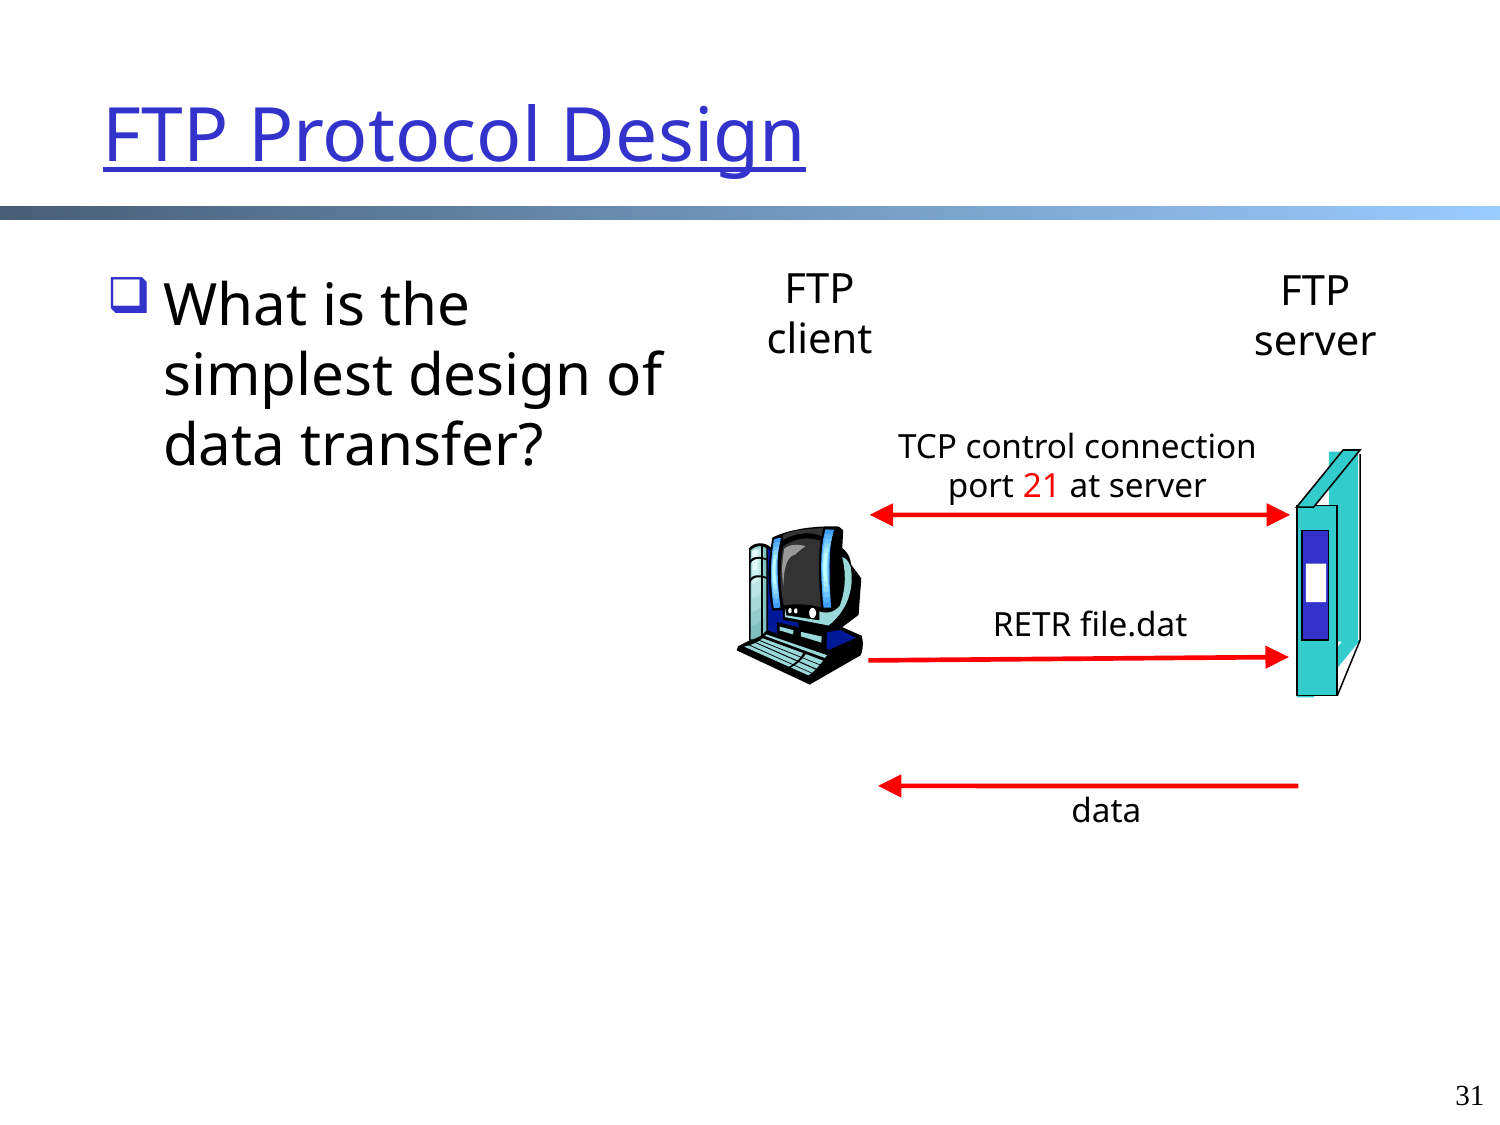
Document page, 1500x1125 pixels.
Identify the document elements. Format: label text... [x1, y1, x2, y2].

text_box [1424, 207, 1428, 219]
text_box TCP control connection port 21 at server [879, 417, 1276, 512]
list What is the simplest design of data transfer? [91, 259, 1316, 677]
text_box FTP server [1239, 256, 1392, 371]
title FTP Protocol Design [87, 37, 1363, 225]
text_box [736, 524, 866, 685]
text_box FTP client [751, 254, 888, 369]
slide_number 31 [1424, 1068, 1500, 1125]
text_box [869, 507, 1291, 526]
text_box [877, 781, 1305, 838]
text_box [868, 595, 1289, 661]
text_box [1296, 449, 1361, 698]
